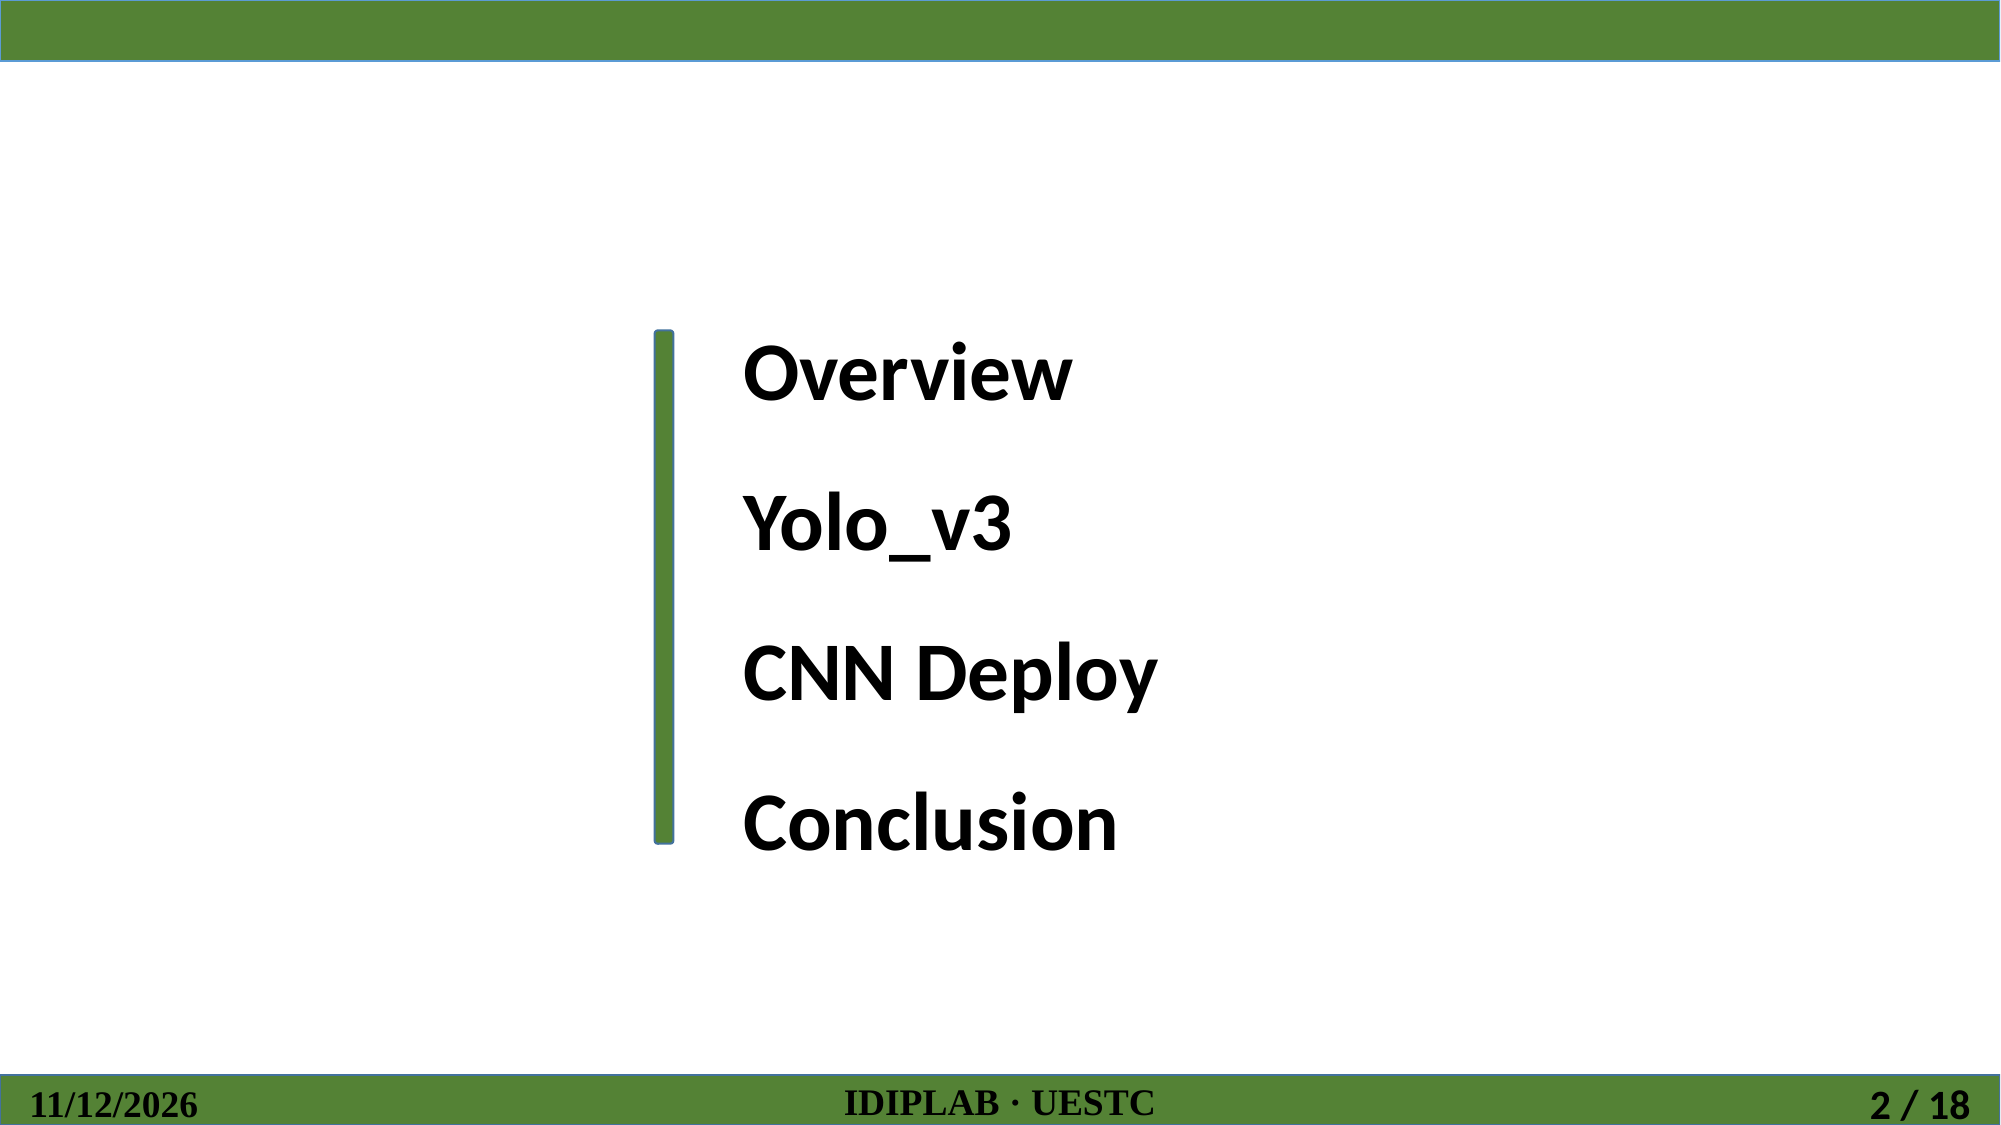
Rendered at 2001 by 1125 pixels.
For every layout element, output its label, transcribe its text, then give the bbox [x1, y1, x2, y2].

footer IDIPLAB · UESTC [662, 1070, 1338, 1125]
slide_number 2 / 18 [1535, 1076, 1986, 1125]
text_box Overview Yolo_v3 CNN Deploy Conclusion [728, 259, 1442, 875]
text_box [653, 329, 675, 845]
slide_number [14, 1074, 465, 1125]
